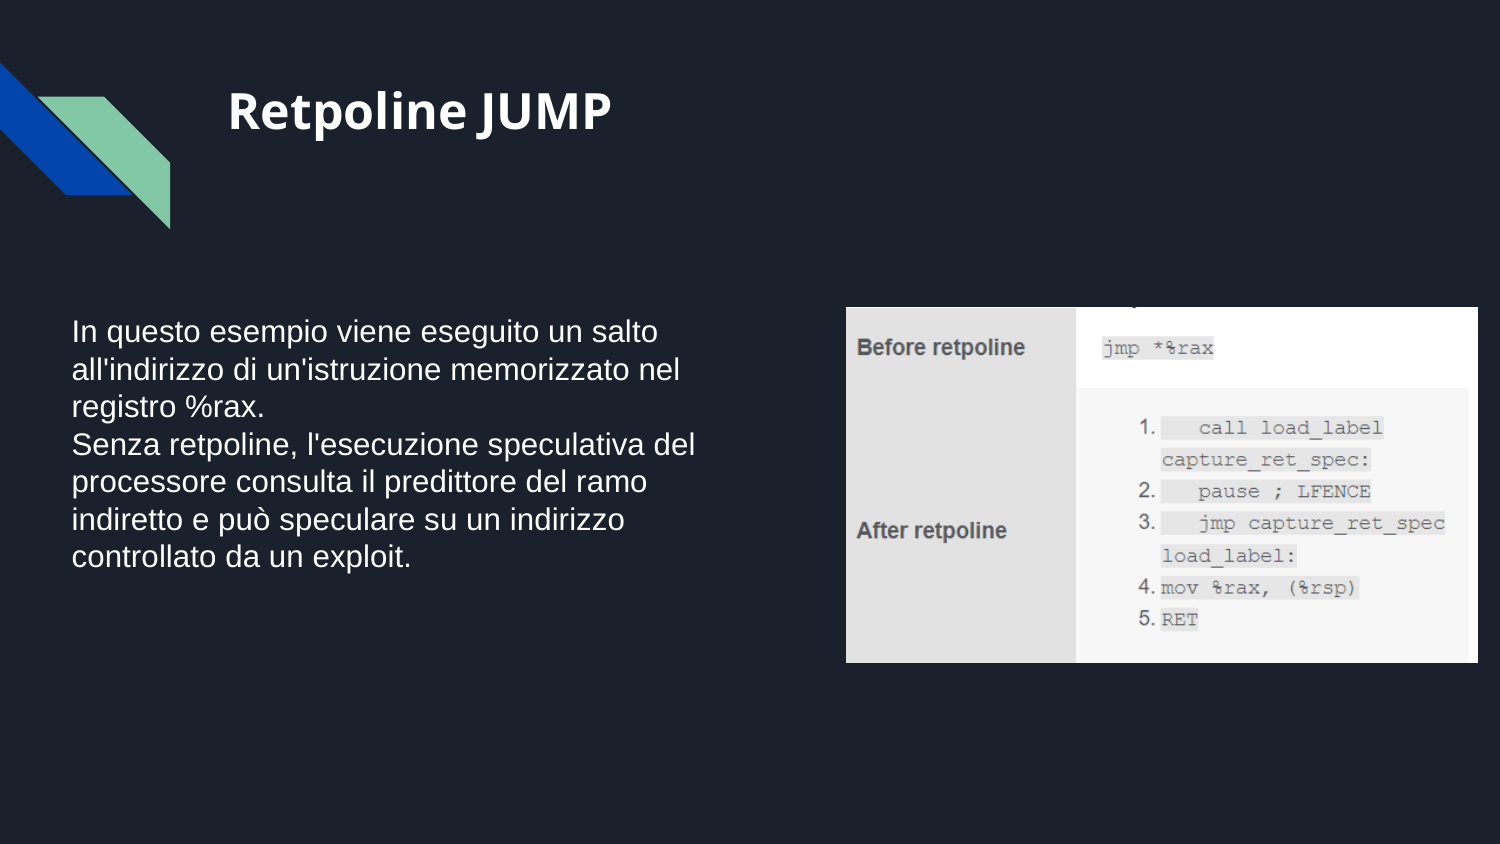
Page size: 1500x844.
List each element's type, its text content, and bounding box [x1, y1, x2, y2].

picture [845, 306, 1478, 663]
text_box In questo esempio viene eseguito un salto all'indirizzo di un'istruzione memorizzato nel registro %rax. Senza retpoline, l'esecuzione speculativa del processore consulta il predittore del ramo indiretto e può speculare su un indirizzo controllato da un exploit. [56, 296, 722, 779]
title Retpoline JUMP [212, 64, 1368, 215]
